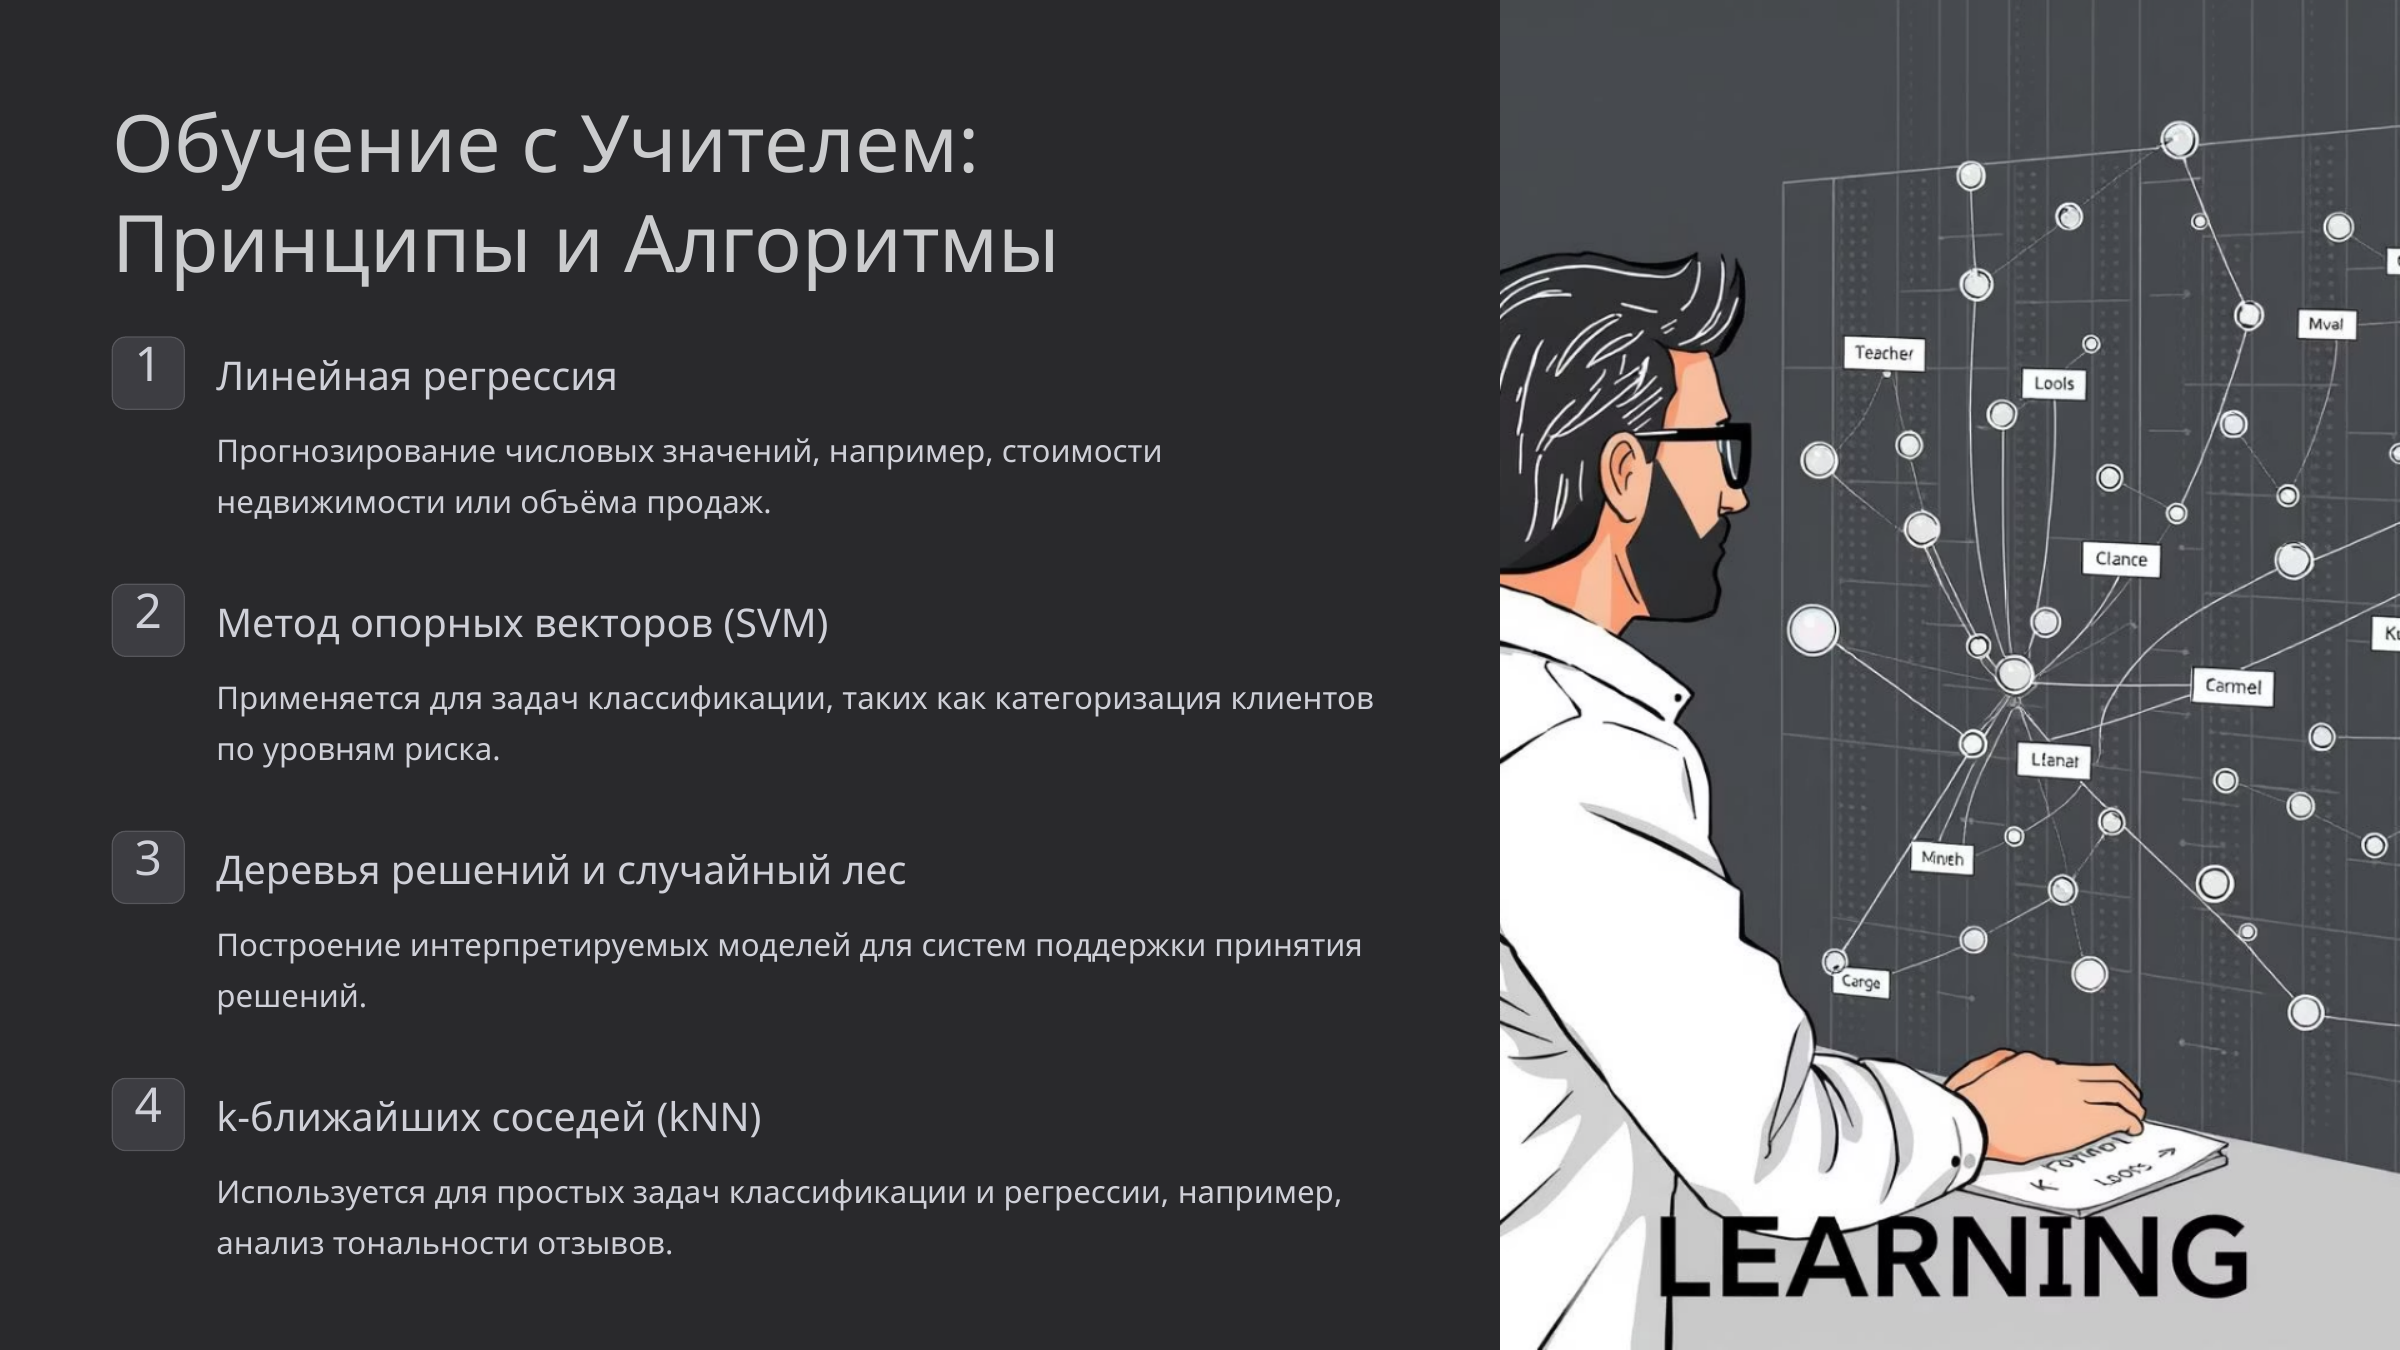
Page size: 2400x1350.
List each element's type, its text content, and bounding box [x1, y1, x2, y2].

text_box 2 [124, 590, 173, 651]
text_box Деревья решений и случайный лес [216, 842, 901, 893]
text_box Построение интерпретируемых моделей для систем поддержки принятия решений. [216, 911, 1388, 1015]
text_box Метод опорных векторов (SVM) [216, 595, 845, 646]
text_box [112, 337, 185, 410]
text_box [112, 1078, 185, 1151]
picture [1499, 0, 2400, 1350]
text_box [112, 831, 185, 904]
text_box [112, 584, 185, 657]
text_box 3 [124, 837, 173, 898]
text_box Используется для простых задач классификации и регрессии, например, анализ тональности отзывов. [216, 1158, 1388, 1262]
text_box k-ближайших соседей (kNN) [216, 1089, 774, 1140]
text_box 1 [124, 343, 173, 404]
text_box 4 [124, 1084, 173, 1145]
text_box Обучение с Учителем: Принципы и Алгоритмы [112, 88, 1388, 289]
text_box Линейная регрессия [216, 348, 619, 399]
text_box Применяется для задач классификации, таких как категоризация клиентов по уровням риска. [216, 664, 1388, 768]
text_box Прогнозирование числовых значений, например, стоимости недвижимости или объёма продаж. [216, 417, 1388, 520]
